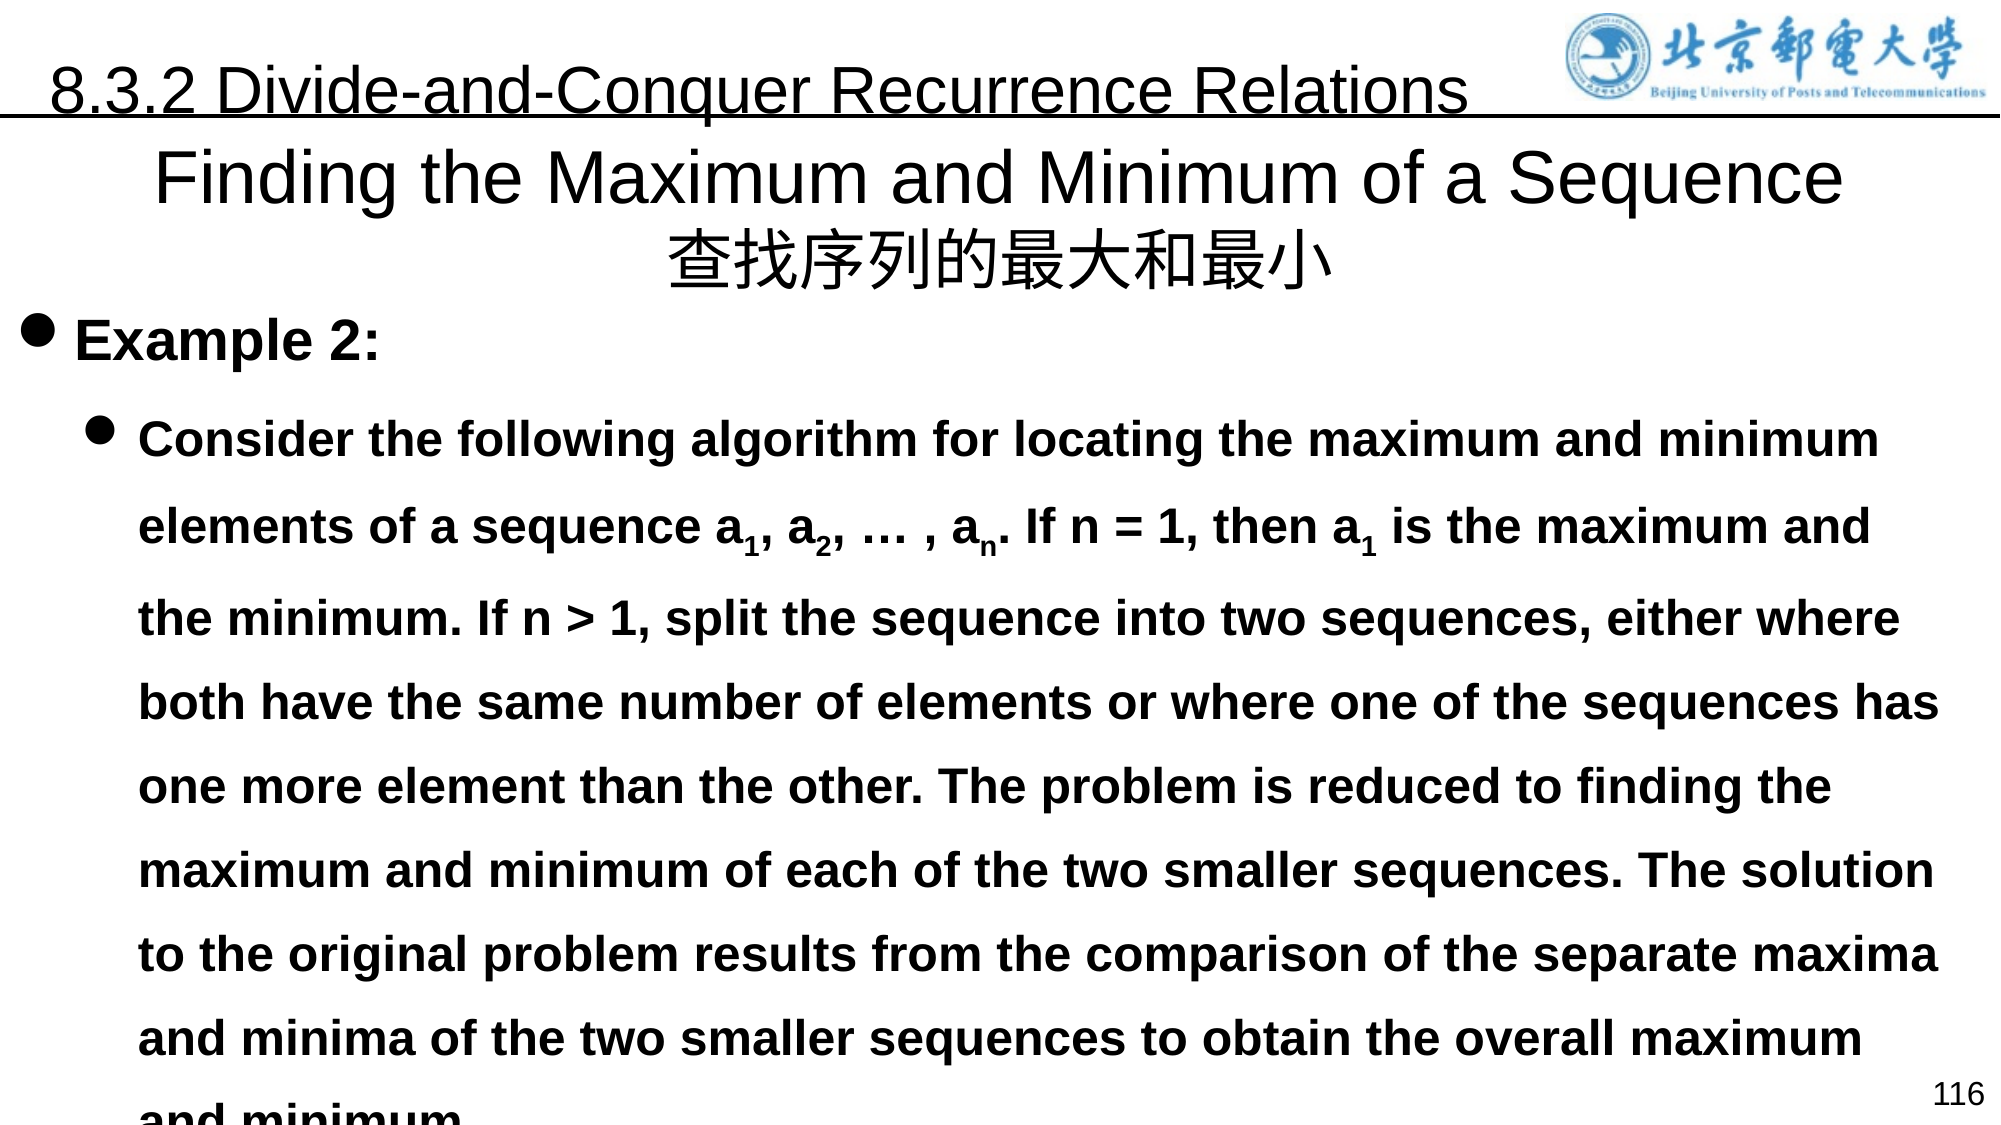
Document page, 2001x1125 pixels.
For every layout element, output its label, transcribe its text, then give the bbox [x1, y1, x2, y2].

text_box Finding the Maximum and Minimum of a Sequence 查找序列的最大和最小 [0, 120, 2000, 306]
picture [1849, 13, 1988, 101]
text_box 8.3.2 Divide-and-Conquer Recurrence Relations [34, 0, 1849, 135]
text_box Example 2: Consider the following algorithm for locating the maximum and minimum elements of a sequence a1, a2, … , an. If n = 1, then a1 is the maximum and the minimum. If n > 1, split the sequence into two sequences, either where both have the same number of elements or where one of the sequences has one more element than the other. The problem is reduced to finding the maximum and minimum of each of the two smaller sequences. The solution to the original problem results from the comparison of the separate maxima and minima of the two smaller sequences to obtain the overall maximum and minimum. [0, 306, 1967, 1125]
